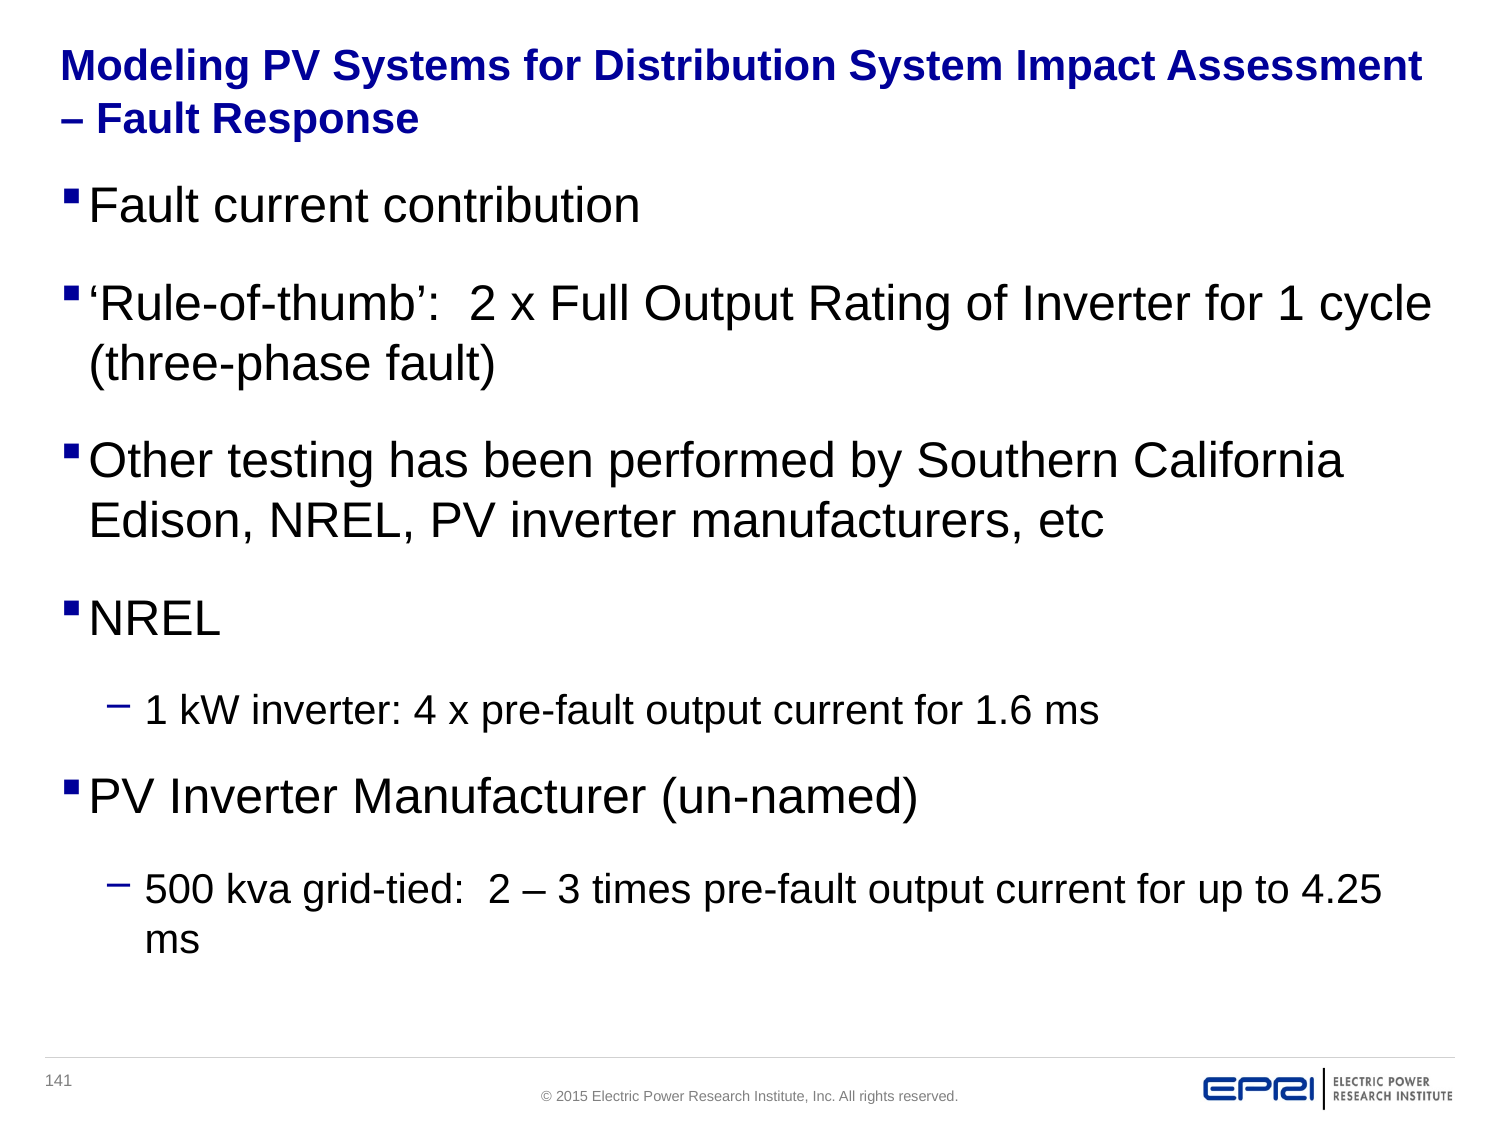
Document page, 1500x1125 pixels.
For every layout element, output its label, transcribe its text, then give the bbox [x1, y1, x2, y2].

list Fault current contribution ‘Rule-of-thumb’: 2 x Full Output Rating of Inverter for 1 cycle (three-phase fault) Other testing has been performed by Southern California Edison, NREL, PV inverter manufacturers, etc NREL 1 kW inverter: 4 x pre-fault output current for 1.6 ms PV Inverter Manufacturer (un-named) 500 kva grid-tied: 2 – 3 times pre-fault output current for up to 4.25 ms [44, 164, 1456, 1051]
title Modeling PV Systems for Distribution System Impact Assessment – Fault Response [44, 29, 1456, 151]
picture [1200, 1064, 1455, 1113]
